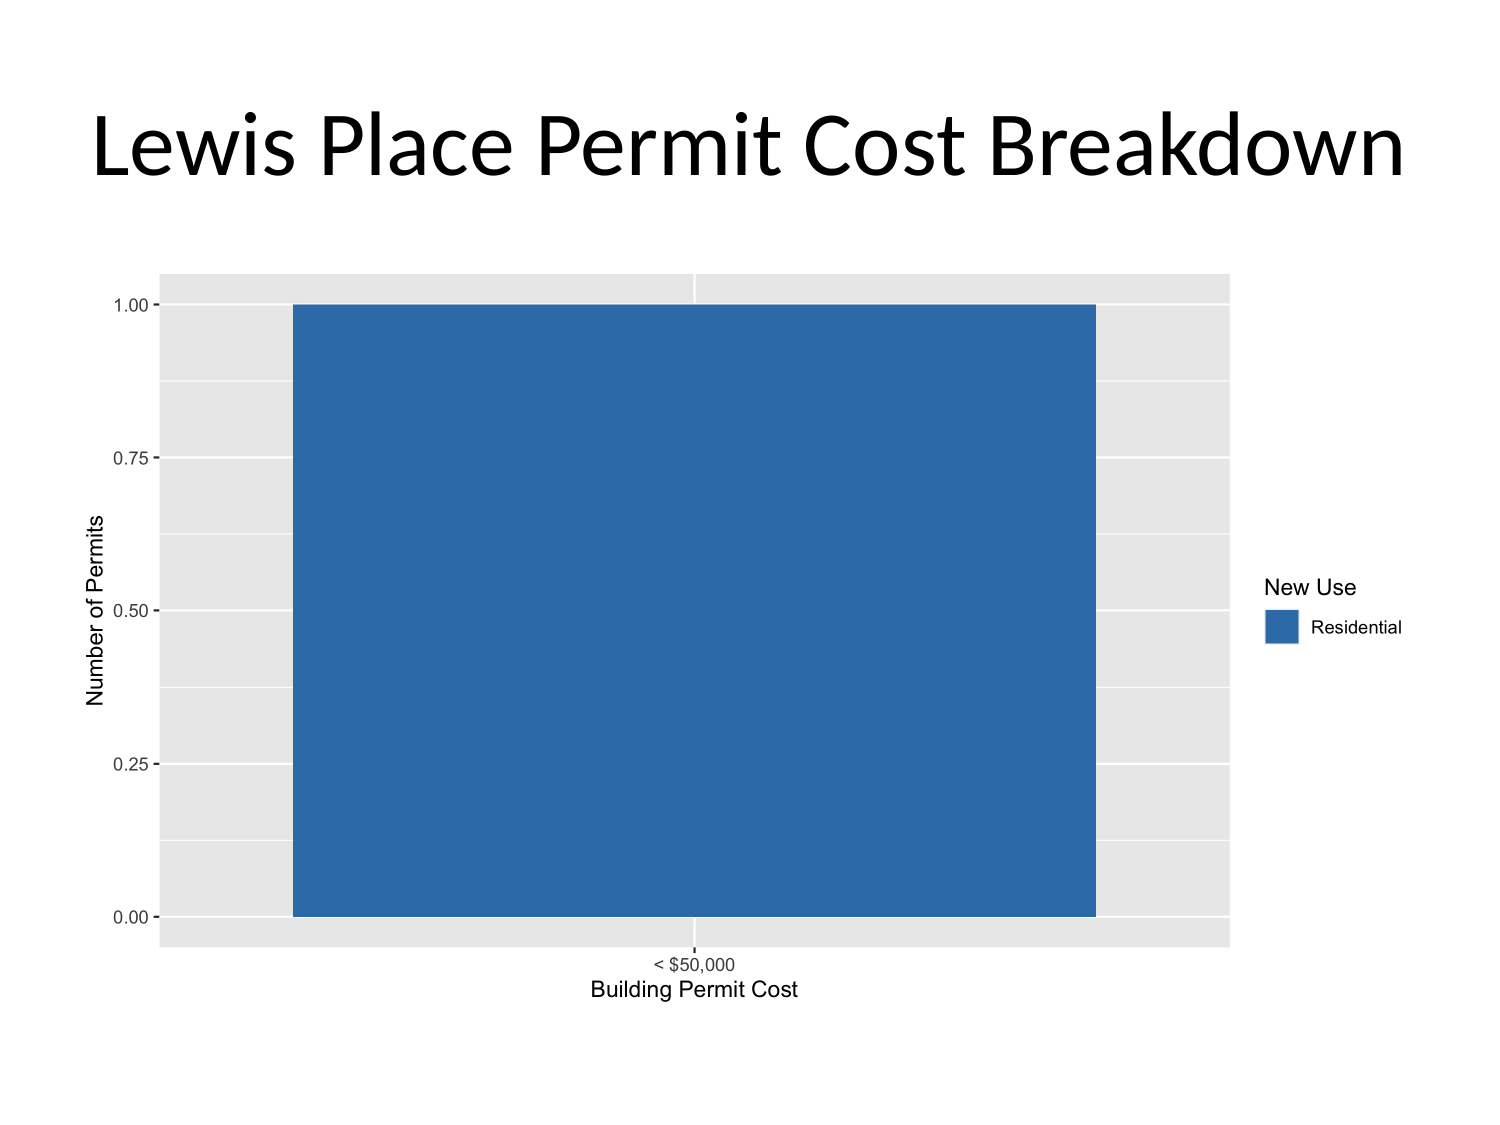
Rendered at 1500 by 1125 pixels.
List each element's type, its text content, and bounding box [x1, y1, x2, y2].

title Lewis Place Permit Cost Breakdown [75, 45, 1425, 233]
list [74, 262, 1426, 1013]
